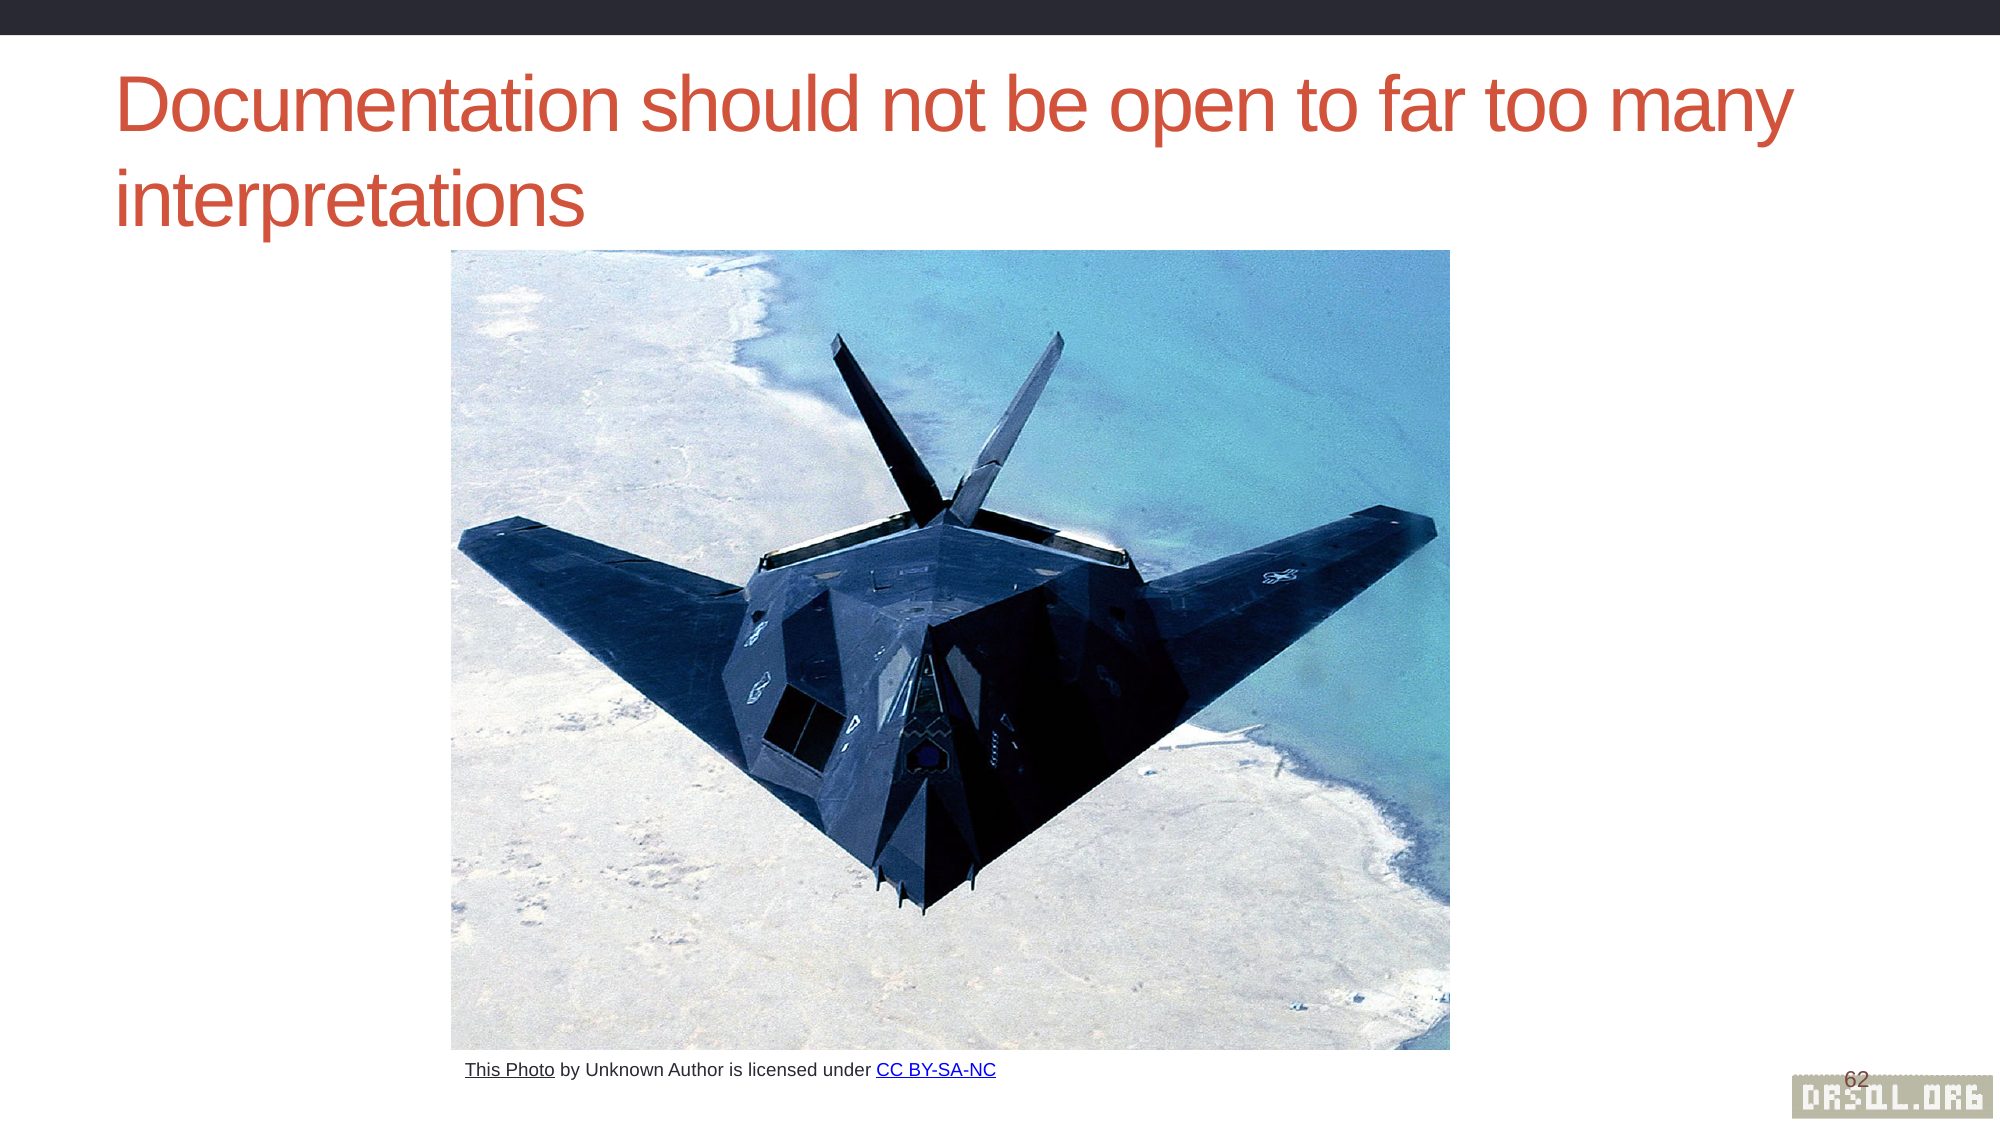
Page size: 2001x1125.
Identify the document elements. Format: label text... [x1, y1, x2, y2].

picture [449, 249, 1451, 1051]
text_box This Photo by Unknown Author is licensed under CC BY-SA-NC [450, 1057, 1450, 1088]
title Documentation should not be open to far too many interpretations [99, 45, 1884, 250]
